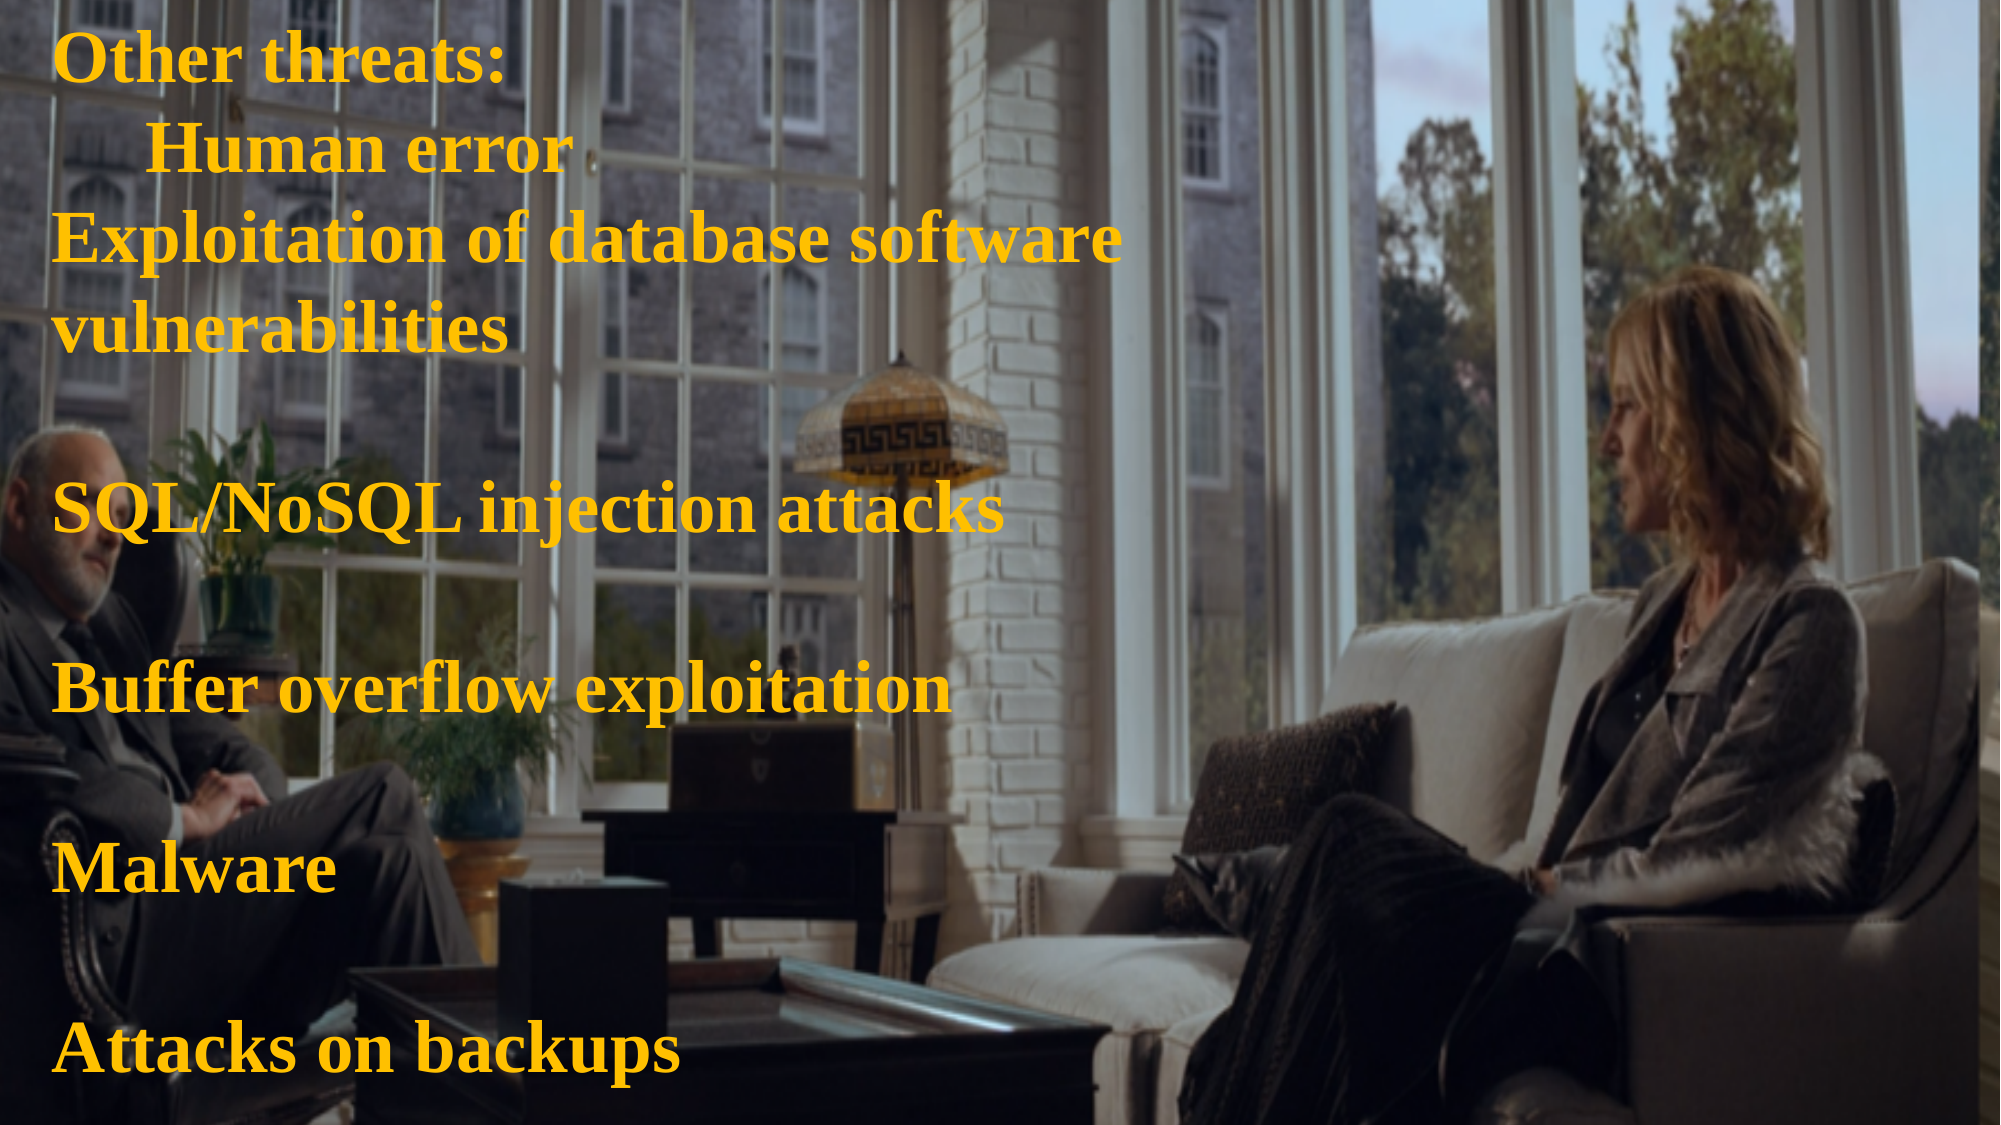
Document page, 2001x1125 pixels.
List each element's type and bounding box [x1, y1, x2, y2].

list [0, 0, 2000, 1125]
